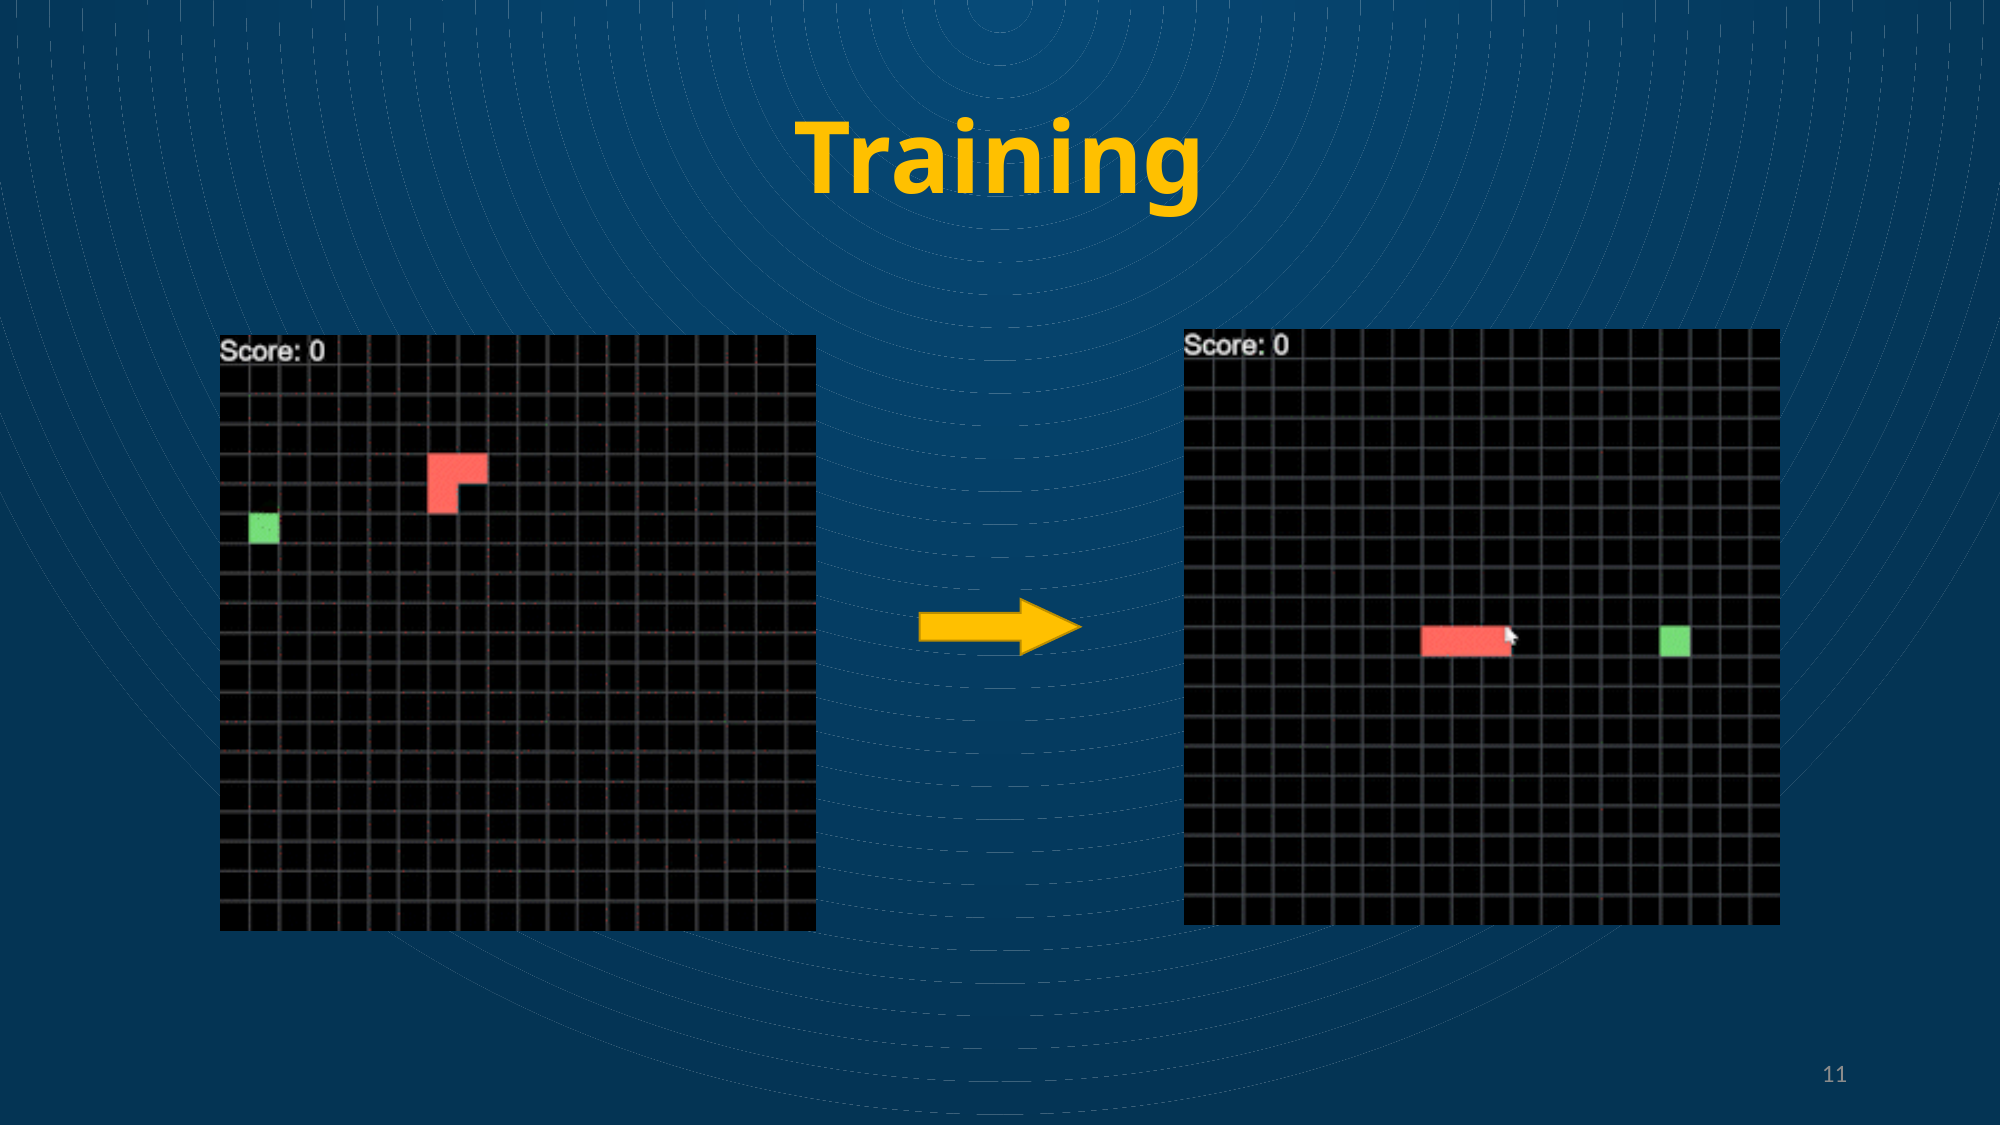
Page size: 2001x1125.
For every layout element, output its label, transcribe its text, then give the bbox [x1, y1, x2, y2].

text_box Training [137, 52, 1863, 271]
picture [1184, 329, 1780, 925]
slide_number 11 [1412, 1042, 1863, 1103]
text_box [918, 597, 1083, 657]
picture [220, 335, 816, 931]
